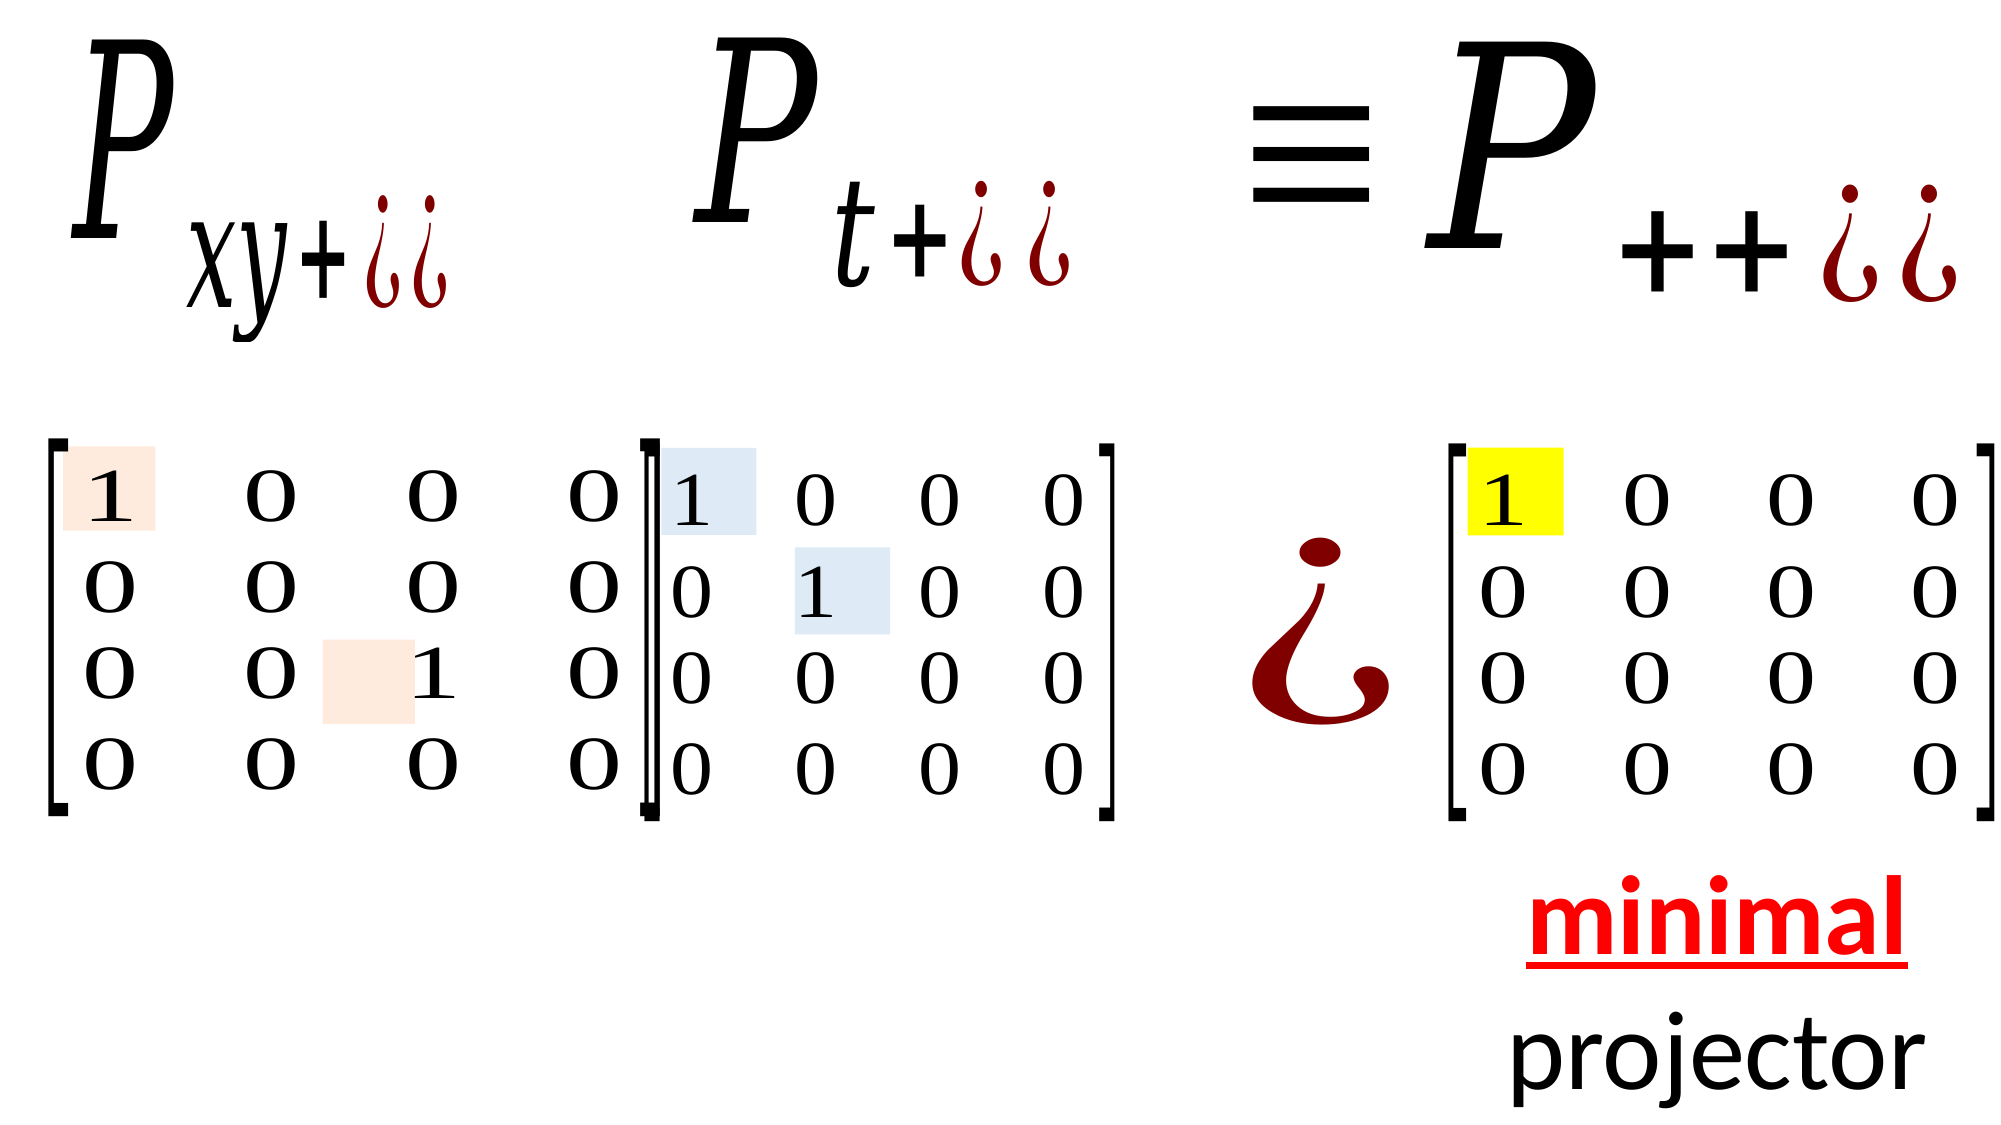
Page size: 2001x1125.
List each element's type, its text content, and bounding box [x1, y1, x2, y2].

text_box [638, 0, 1120, 827]
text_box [1225, 0, 2000, 827]
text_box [40, 0, 638, 822]
text_box minimal projector [1465, 834, 1969, 1120]
